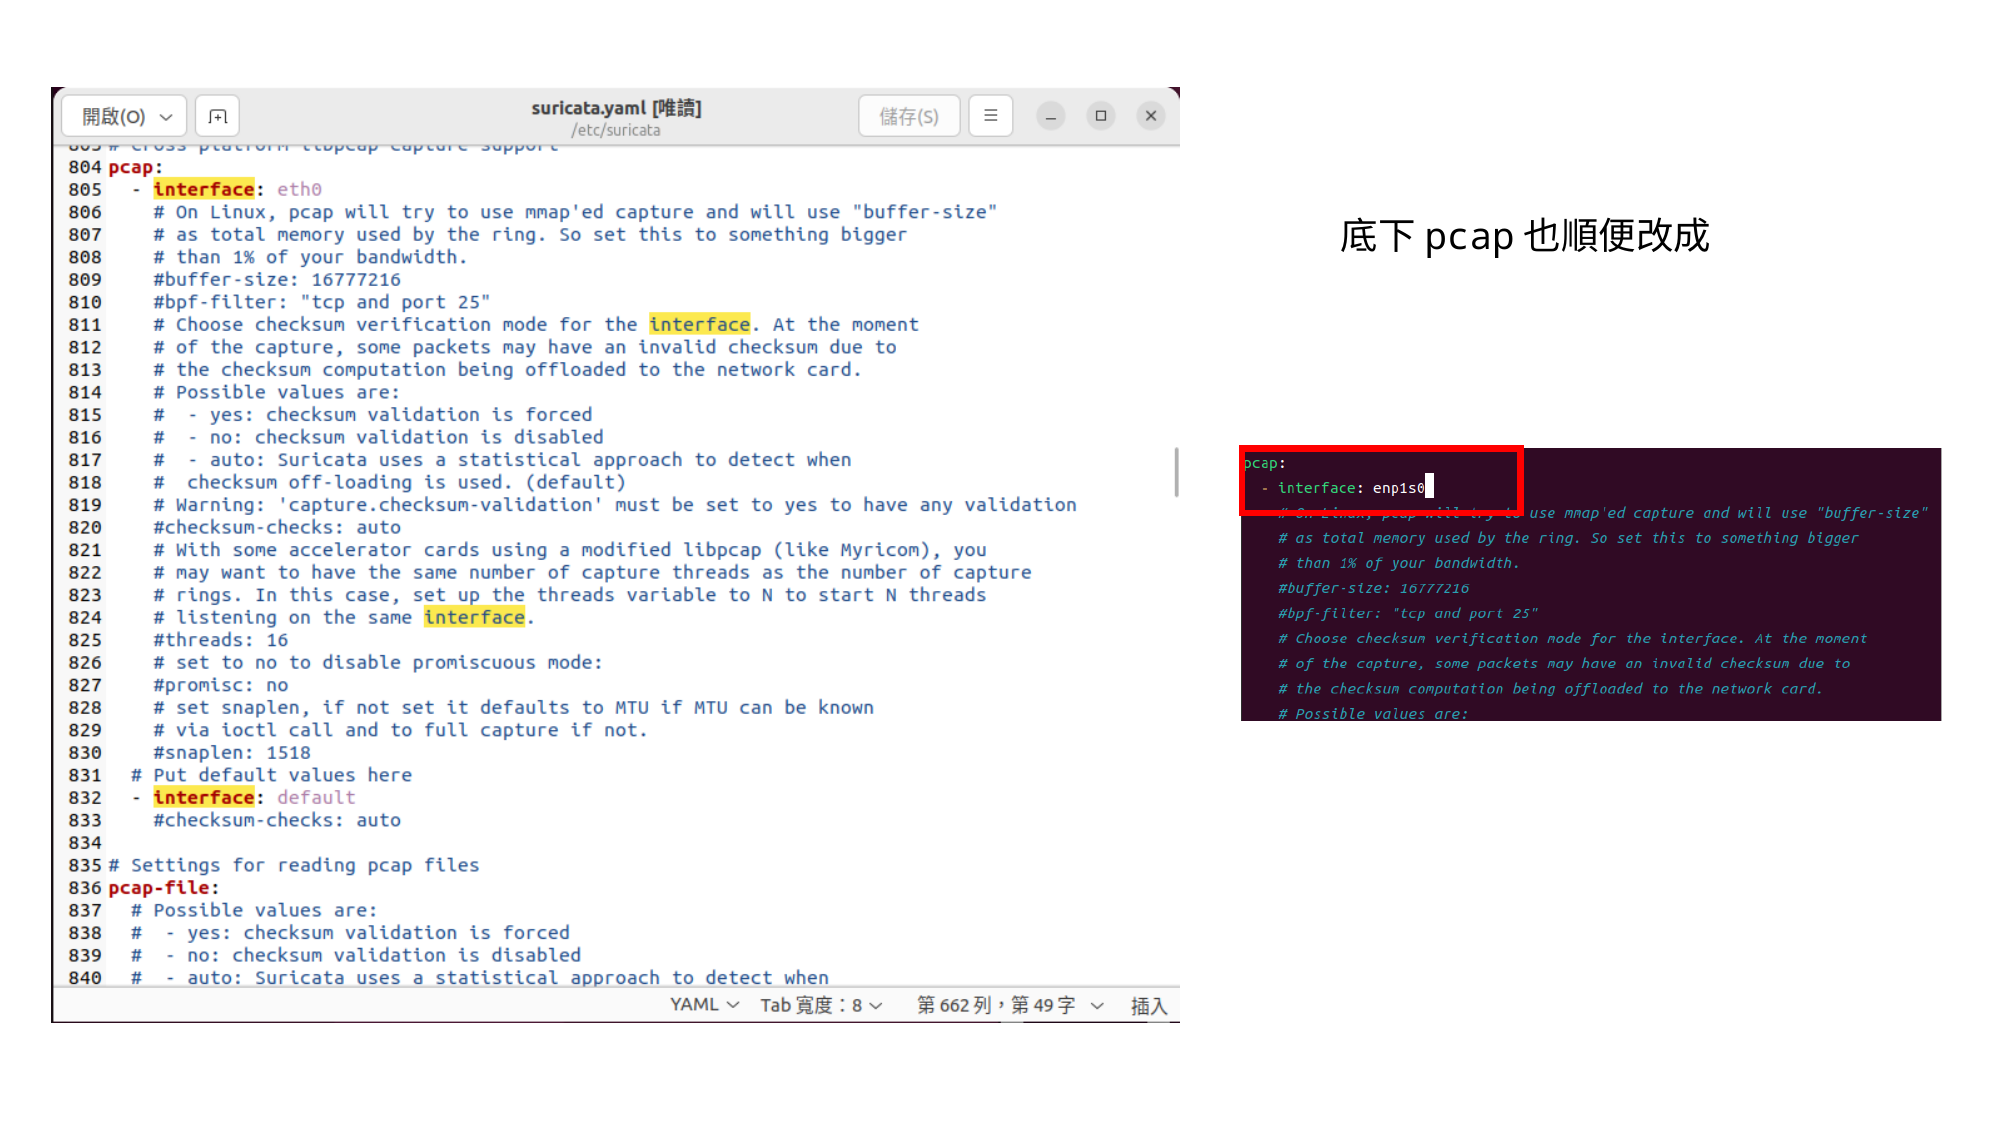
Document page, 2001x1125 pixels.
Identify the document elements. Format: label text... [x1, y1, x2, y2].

picture [51, 87, 1180, 1023]
text_box 底下pcap也順便改成 [1325, 204, 1726, 265]
picture [1241, 448, 1942, 721]
